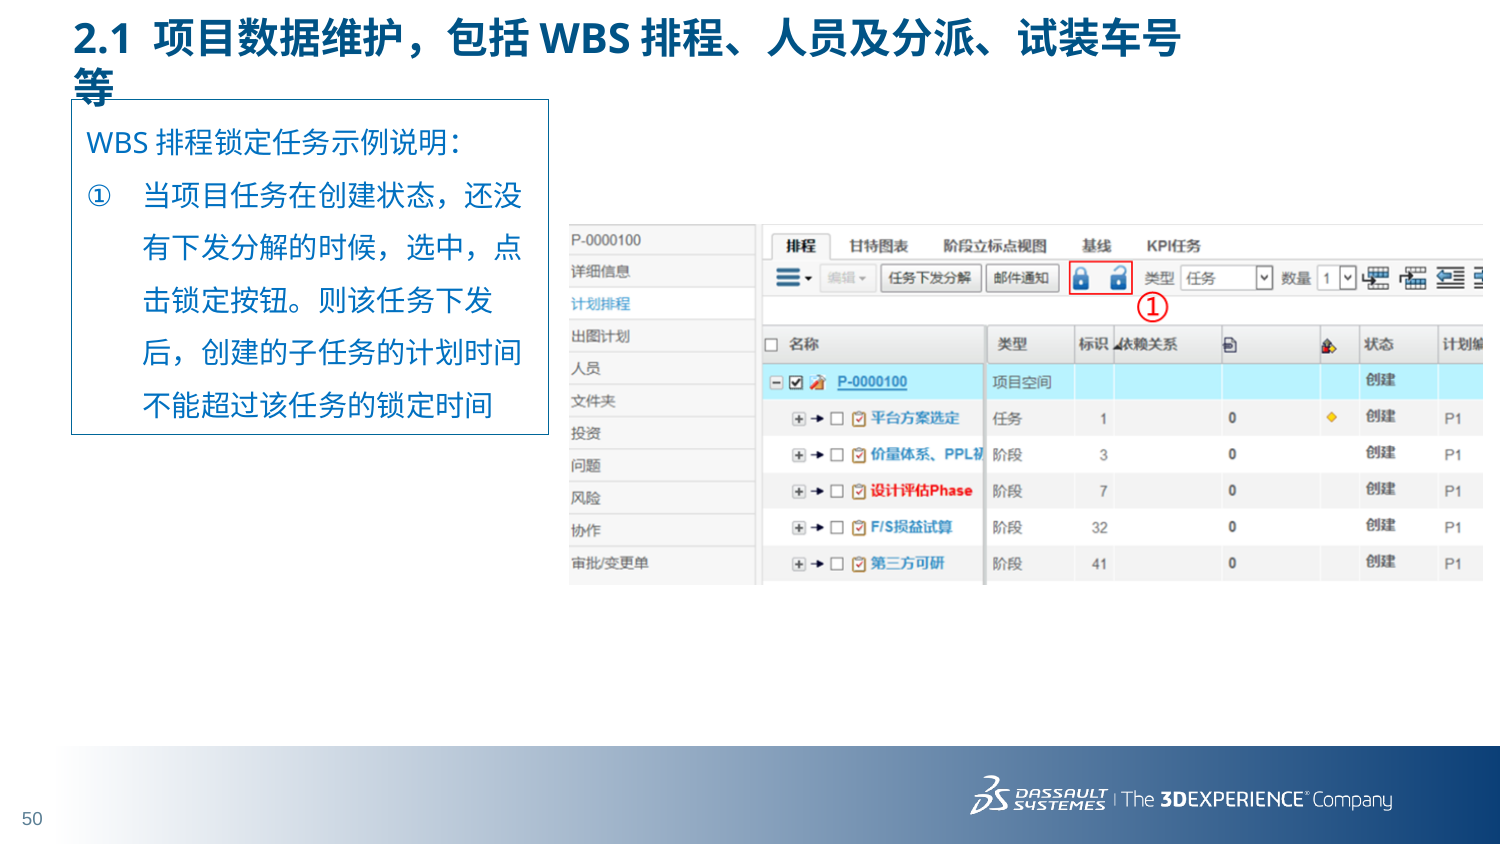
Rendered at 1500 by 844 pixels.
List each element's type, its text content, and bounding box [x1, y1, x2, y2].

title 2.1 项目数据维护，包括WBS排程、人员及分派、试装车号等 [58, 23, 1220, 100]
picture [568, 223, 1483, 586]
text_box WBS排程锁定任务示例说明： 当项目任务在创建状态，还没有下发分解的时候，选中，点击锁定按钮。则该任务下发后，创建的子任务的计划时间不能超过该任务的锁定时间 [71, 100, 549, 435]
picture [962, 775, 1400, 815]
